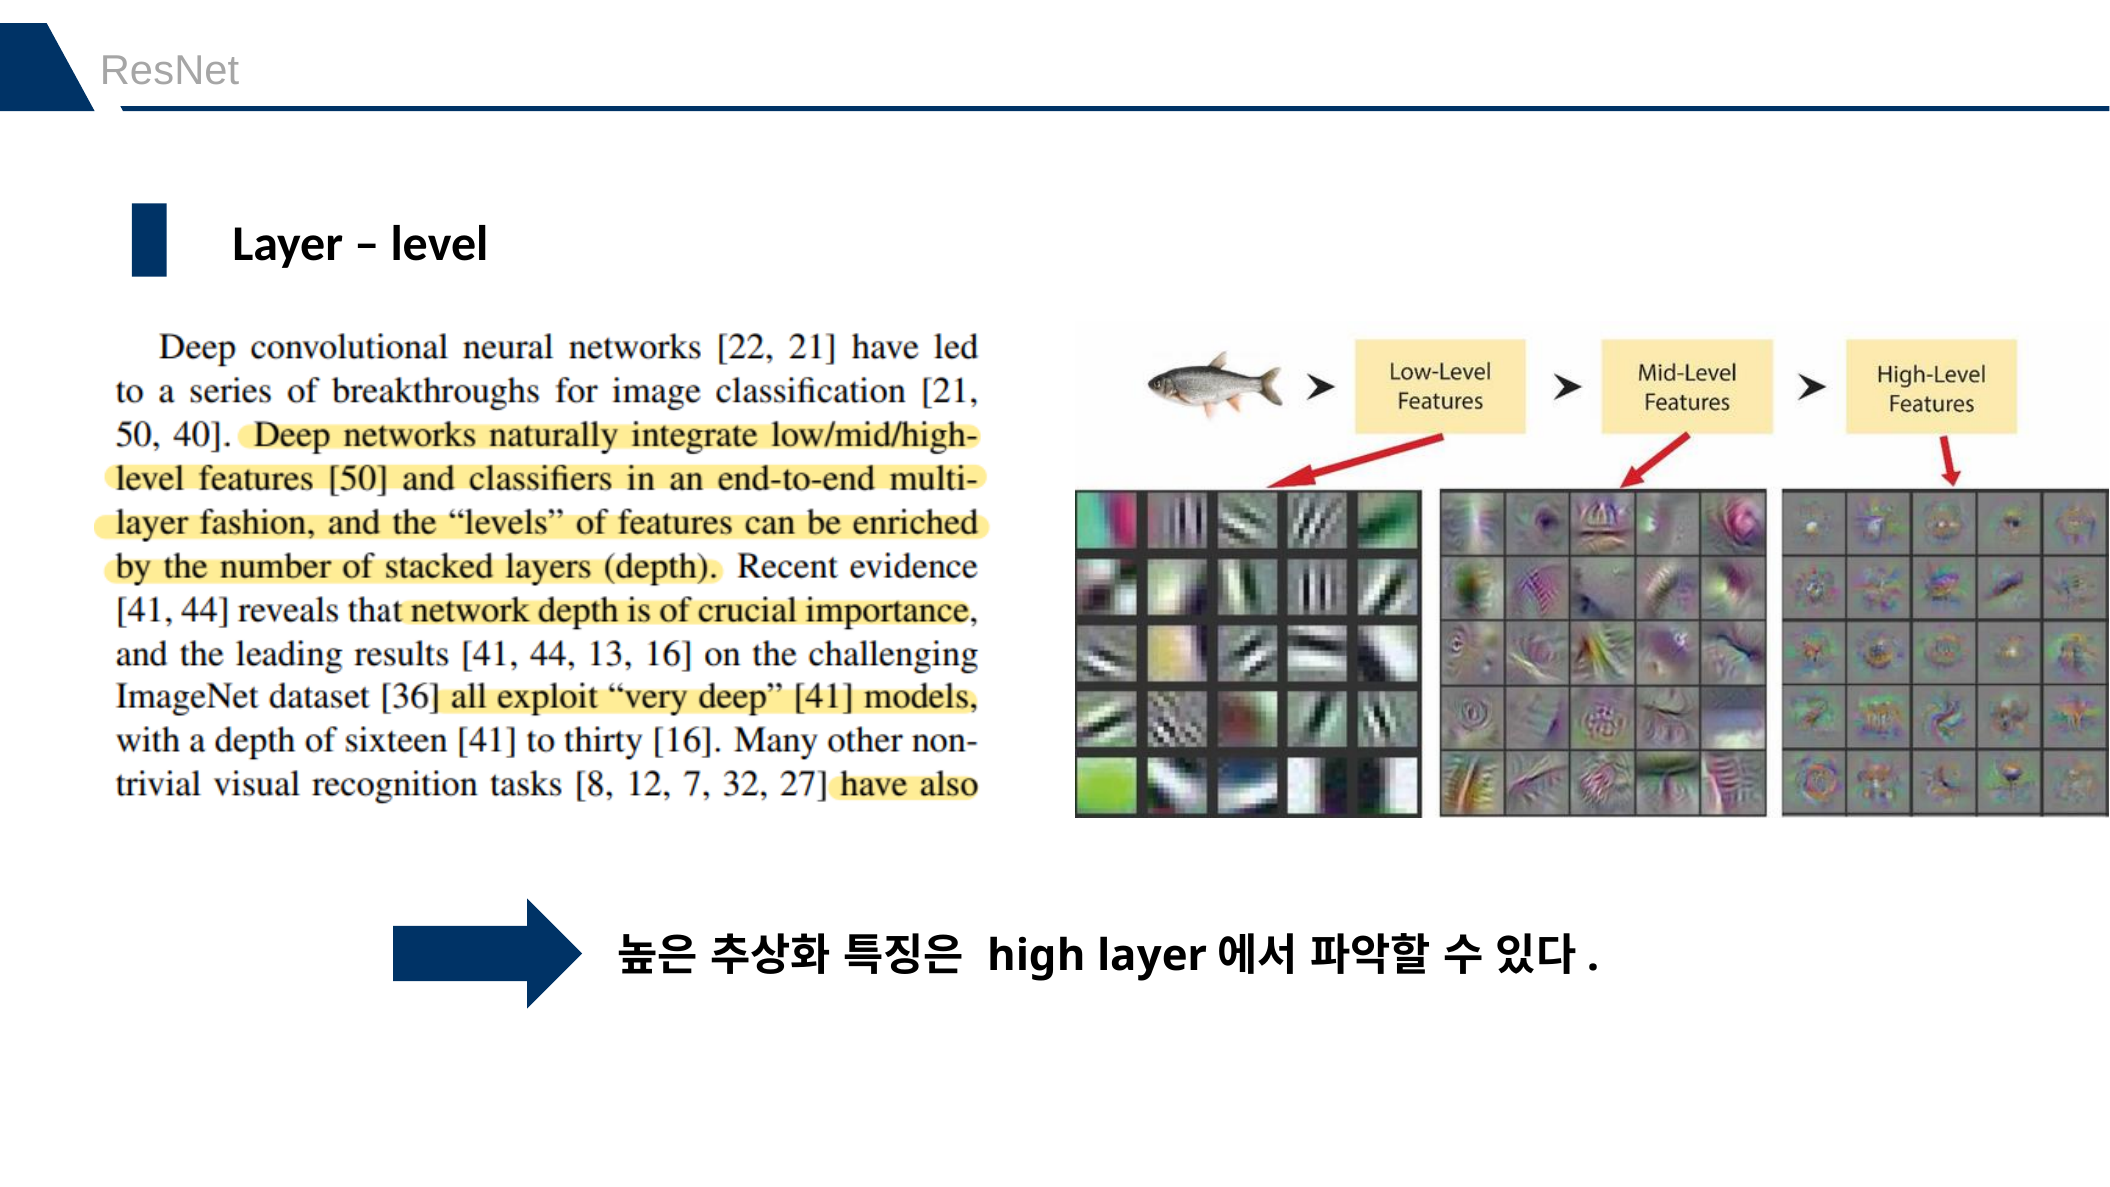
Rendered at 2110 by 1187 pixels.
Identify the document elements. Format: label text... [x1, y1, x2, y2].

picture [94, 321, 995, 805]
text_box [0, 22, 97, 113]
picture [1075, 321, 2109, 818]
text_box [393, 898, 583, 1009]
text_box ResNet [99, 42, 603, 93]
text_box Layer – level [217, 203, 515, 279]
text_box [131, 202, 168, 278]
text_box 높은 추상화 특징은 high layer에서 파악할 수 있다. [603, 919, 1974, 987]
text_box [118, 104, 2110, 113]
